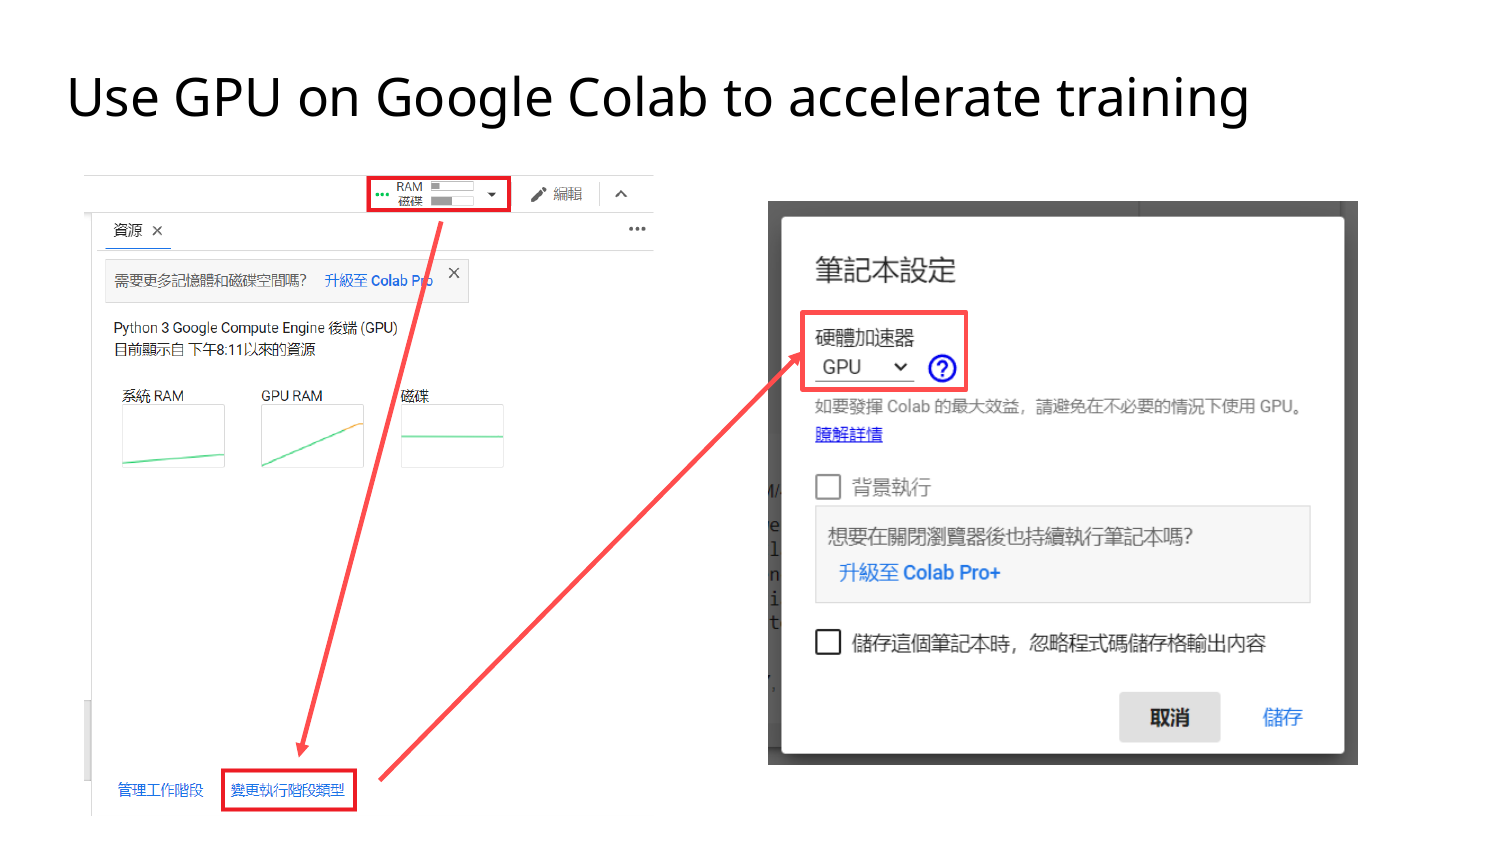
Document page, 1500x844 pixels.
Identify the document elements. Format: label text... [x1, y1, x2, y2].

title Use GPU on Google Colab to accelerate training [51, 48, 1449, 142]
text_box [379, 350, 803, 781]
picture [84, 175, 654, 816]
picture [768, 200, 1358, 766]
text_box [298, 221, 442, 758]
